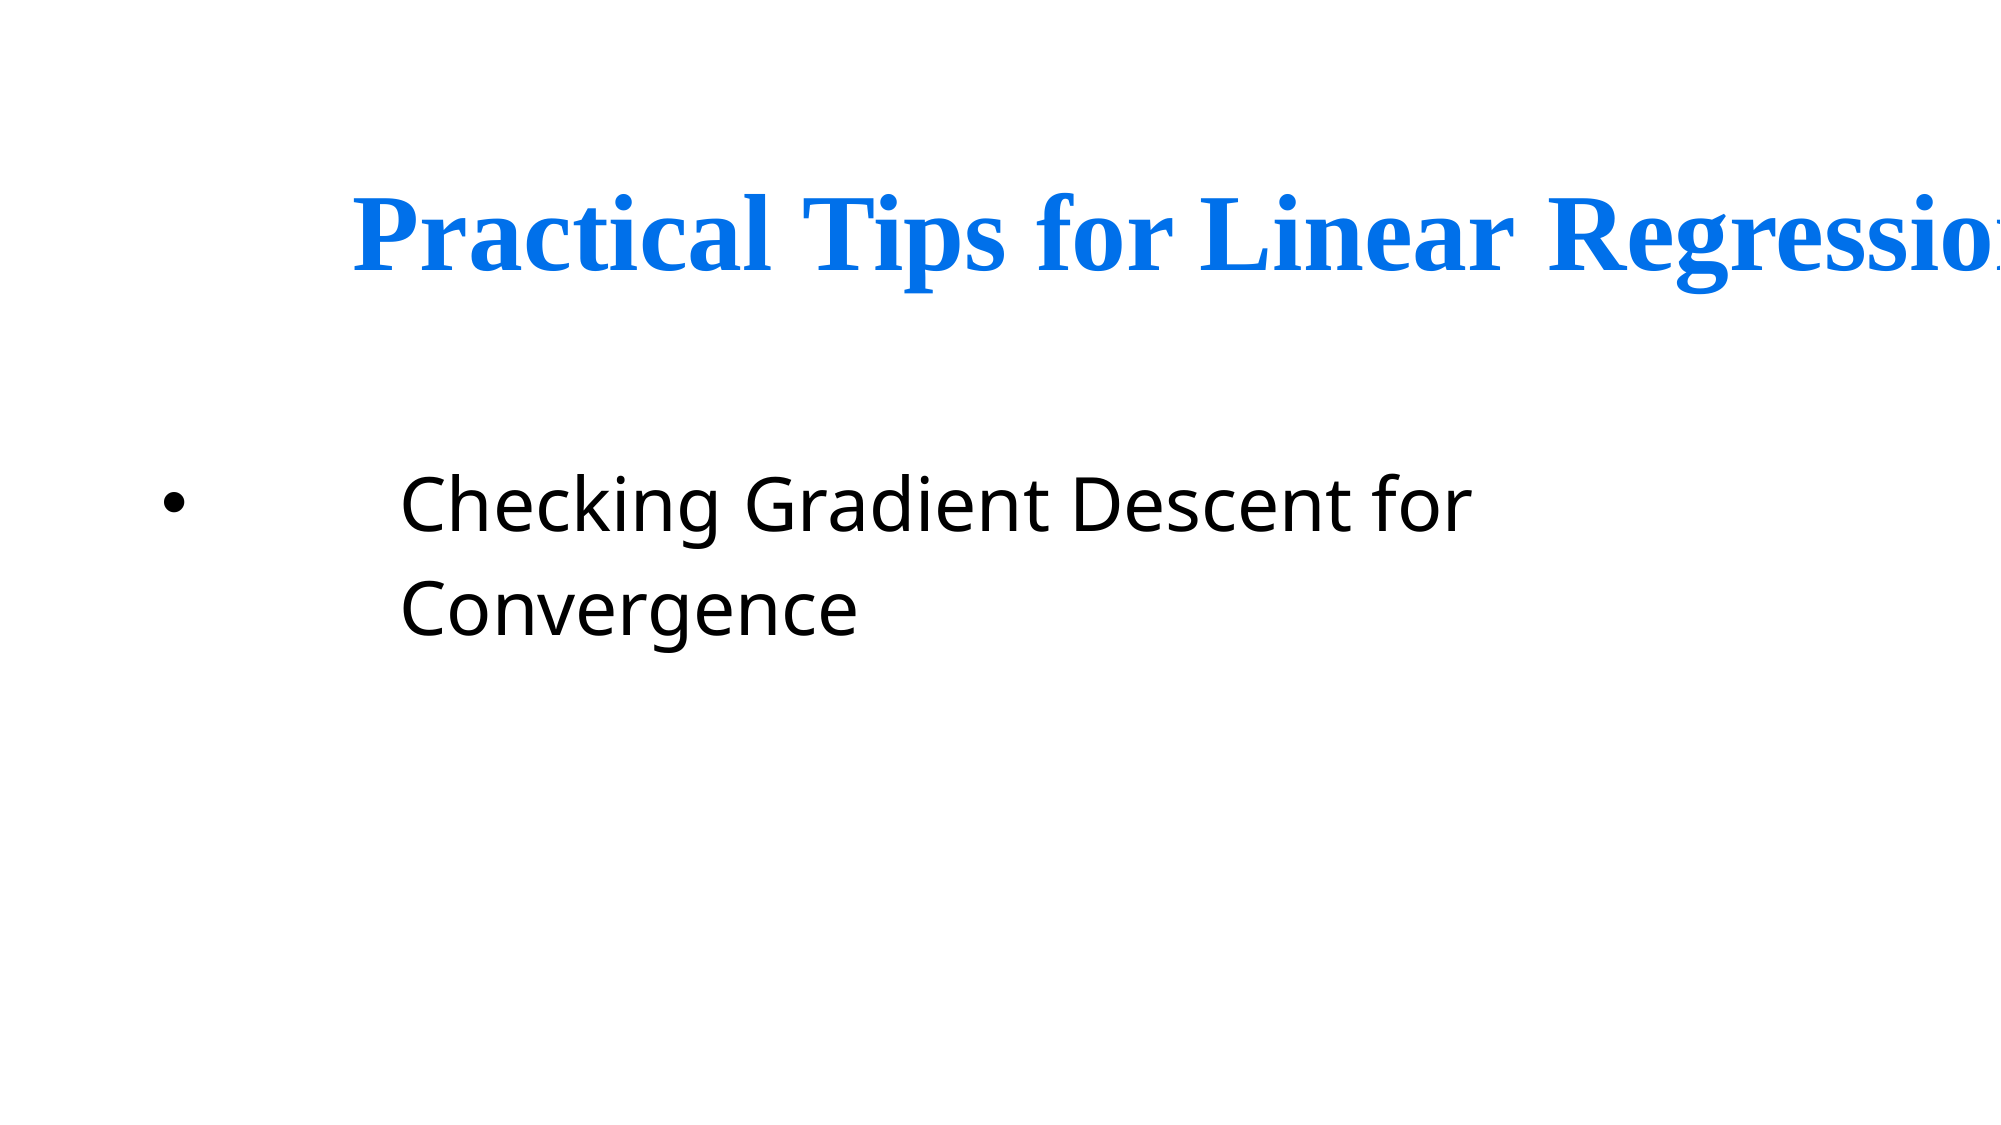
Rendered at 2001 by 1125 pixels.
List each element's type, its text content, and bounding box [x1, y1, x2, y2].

subtitle Checking Gradient Descent for Convergence [158, 440, 1930, 1096]
title Practical Tips for Linear Regression [183, 129, 2000, 320]
